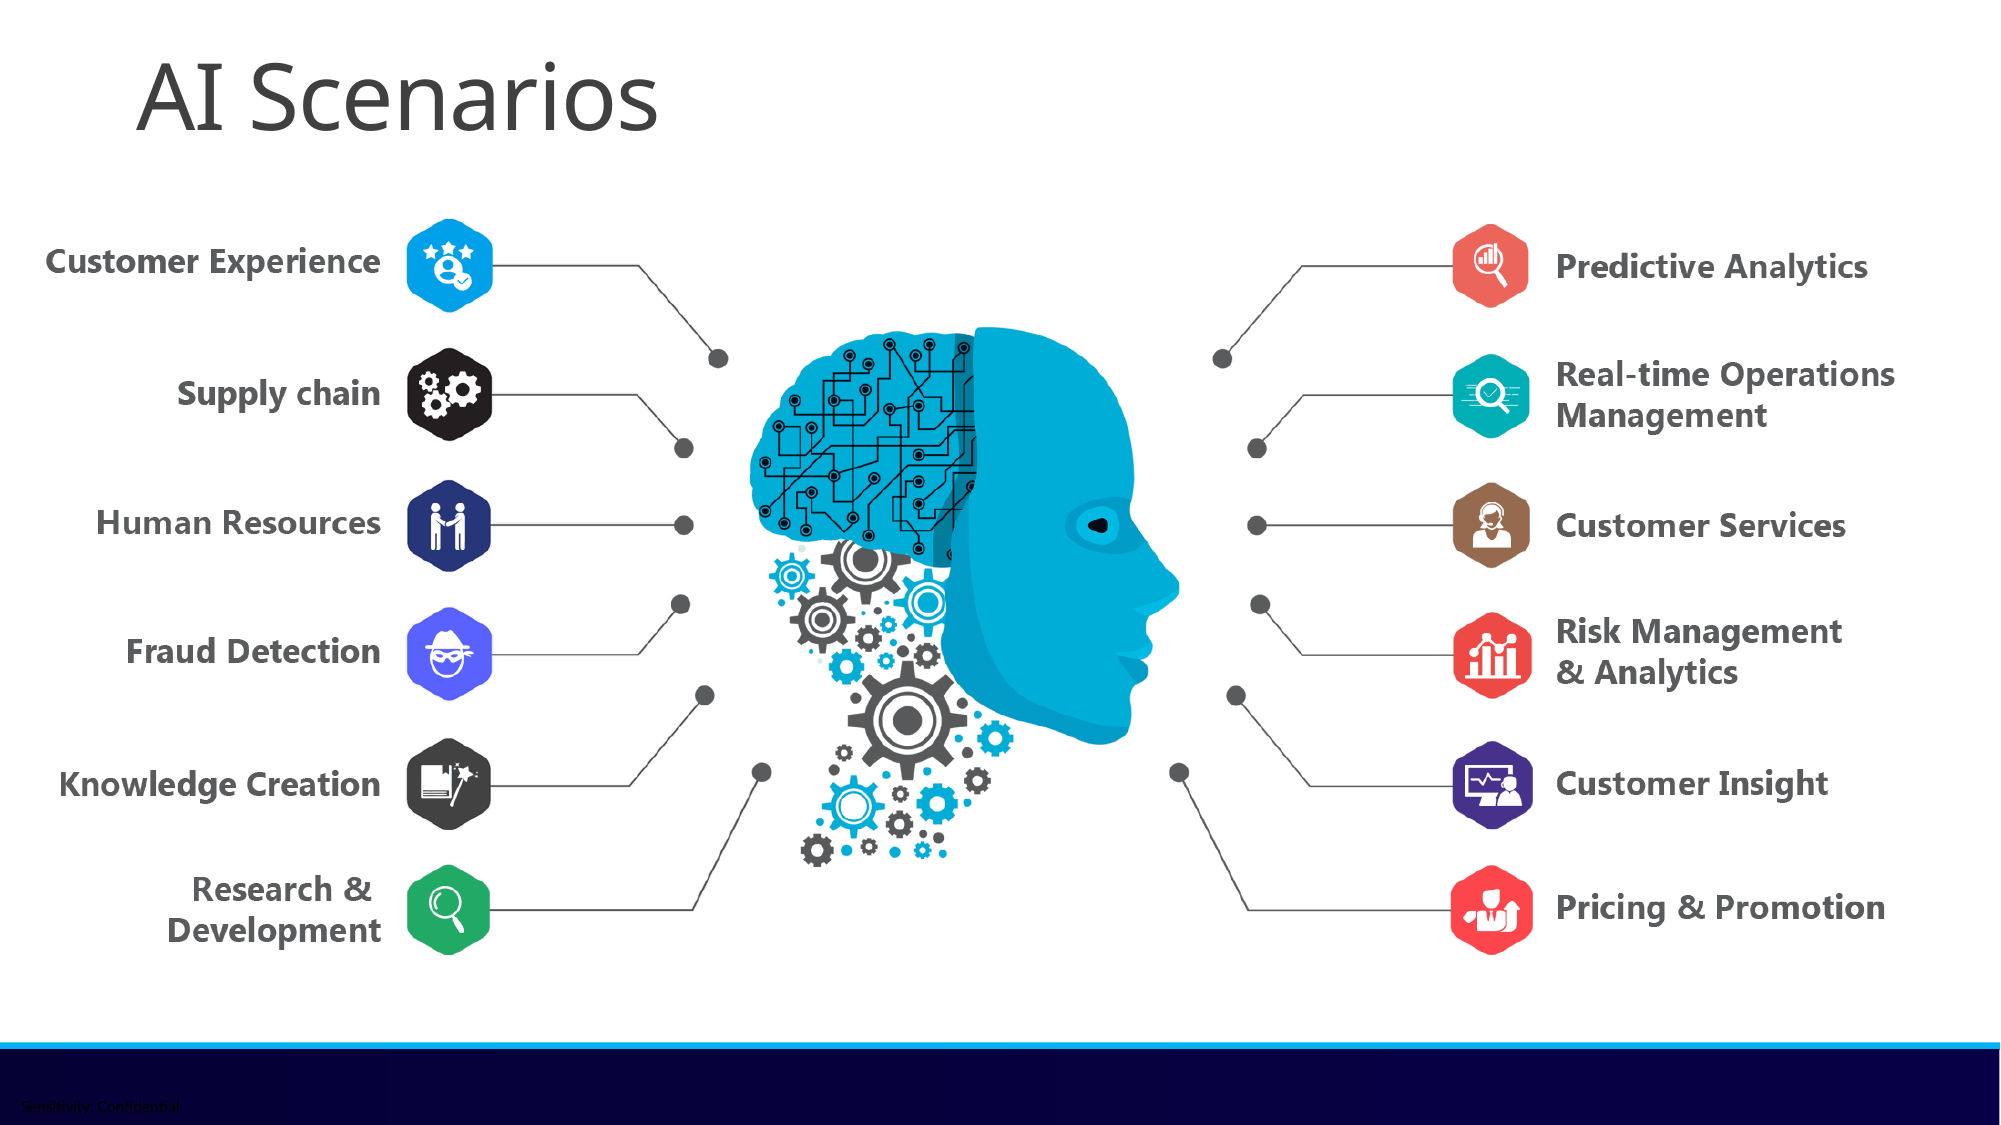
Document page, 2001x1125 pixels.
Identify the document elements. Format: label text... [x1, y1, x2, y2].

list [0, 219, 1937, 987]
title AI Scenarios [121, 47, 1887, 157]
